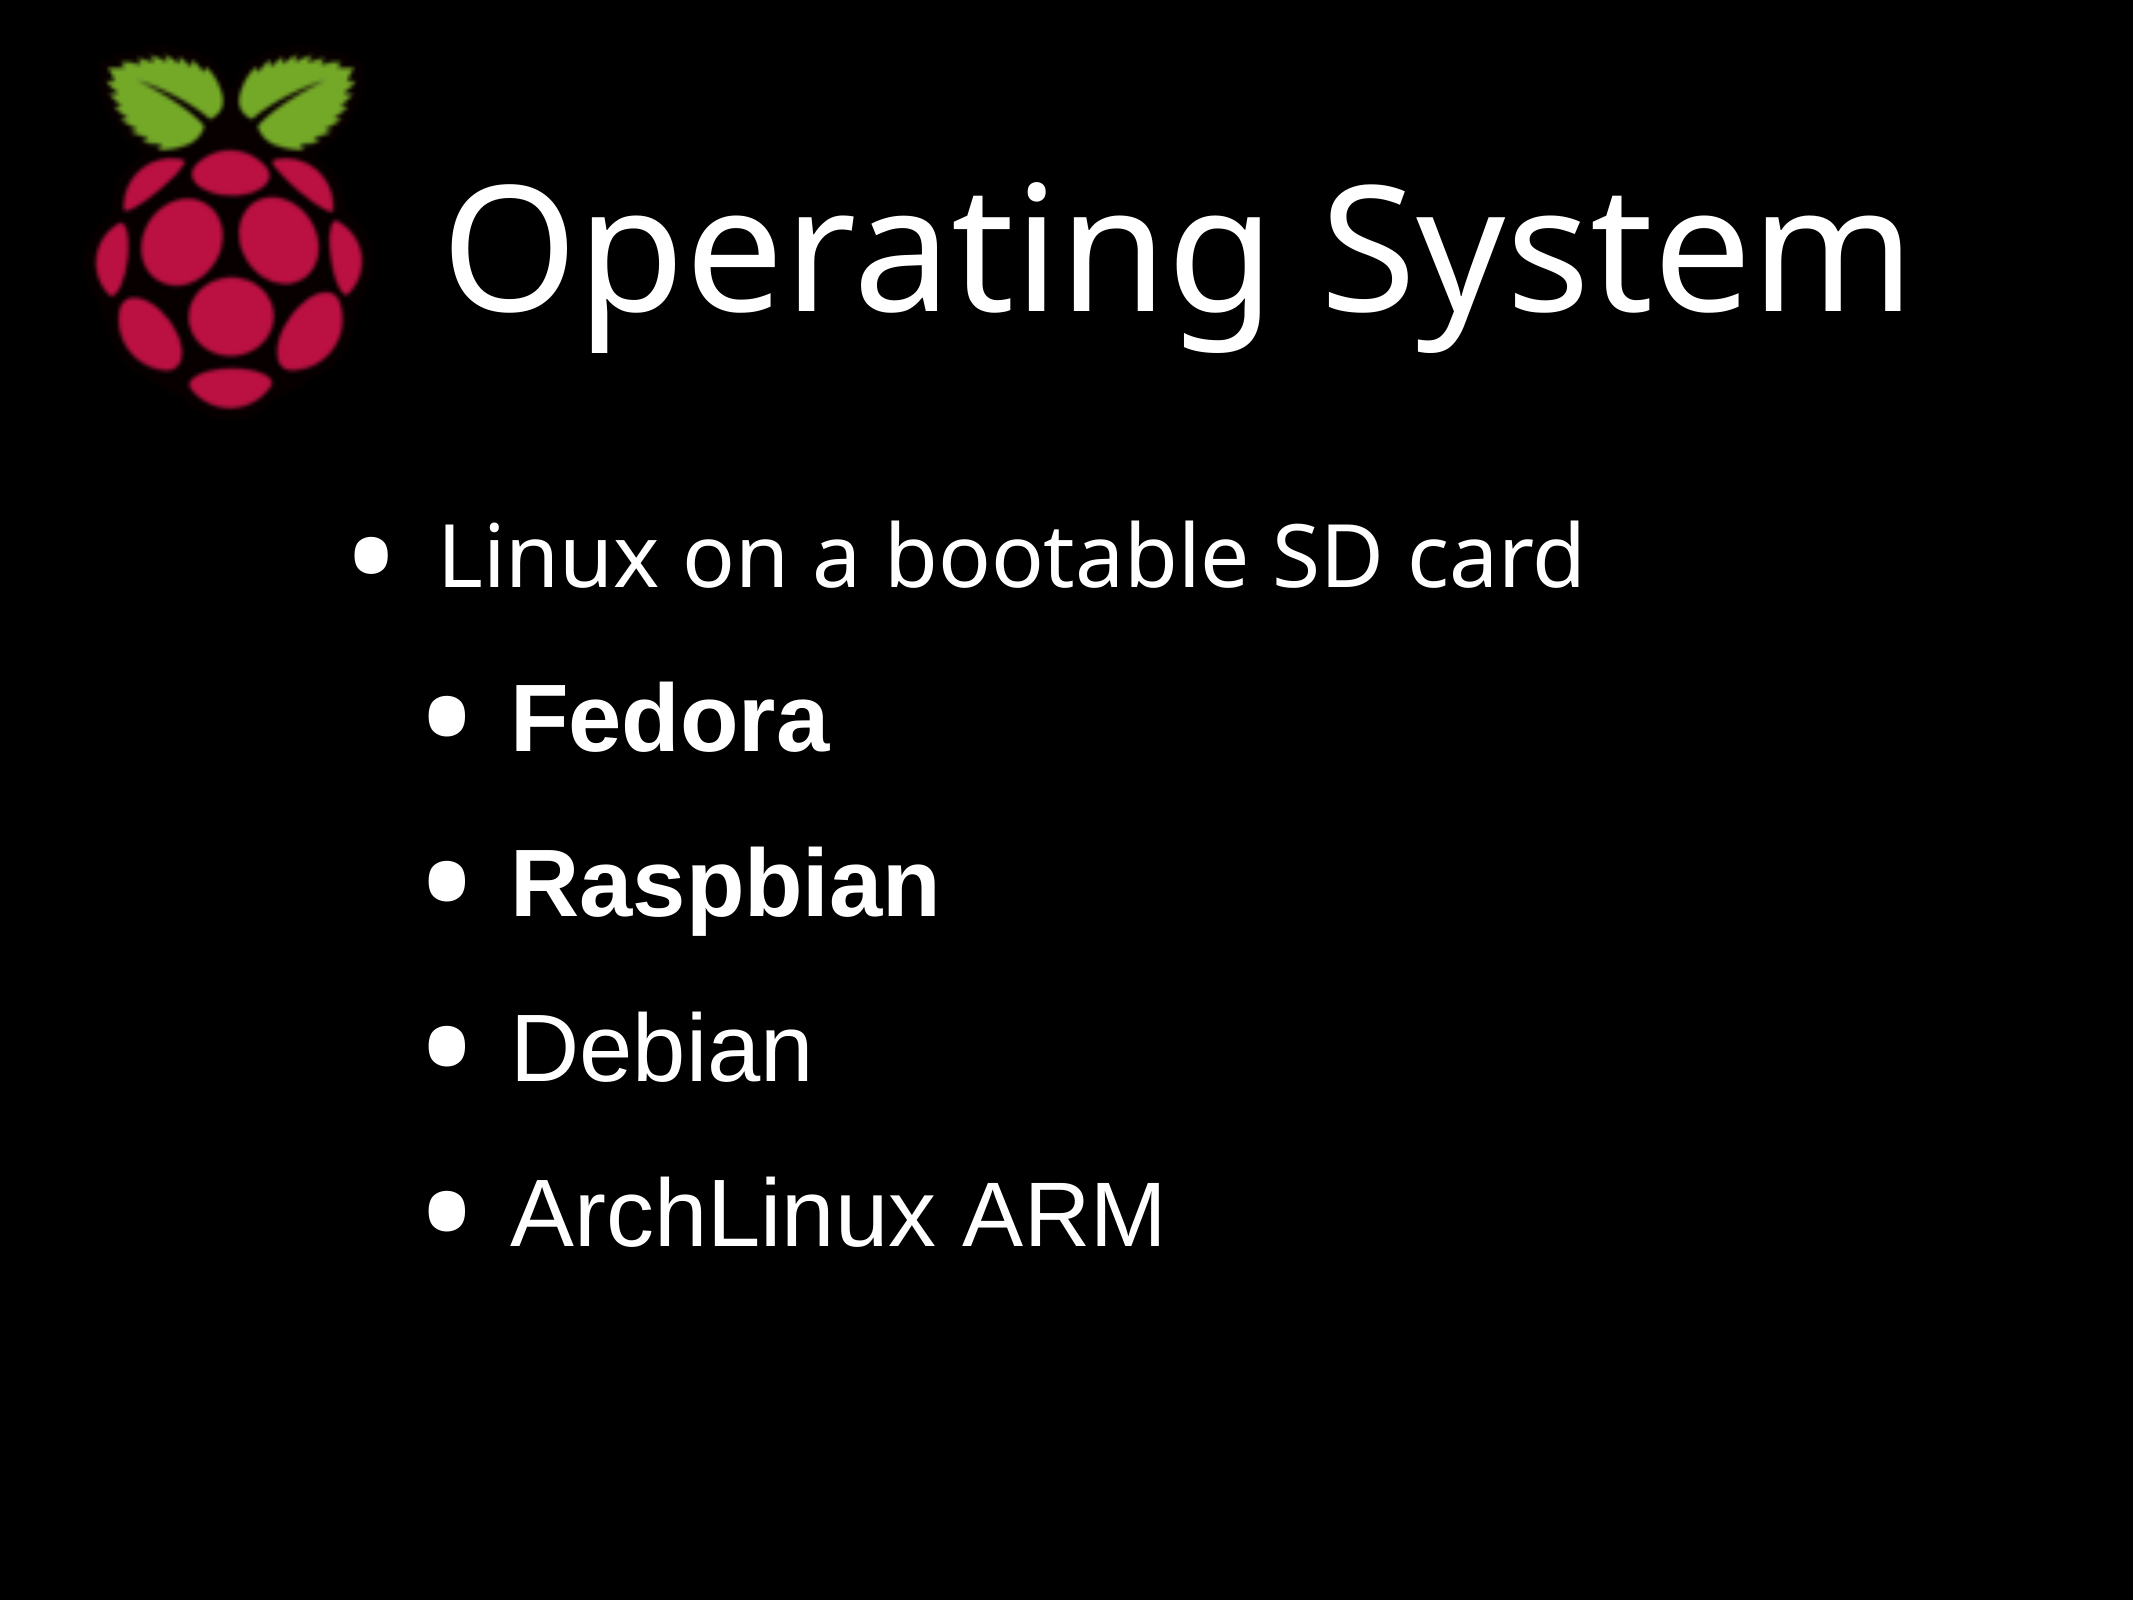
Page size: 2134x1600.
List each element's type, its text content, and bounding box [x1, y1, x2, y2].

list Linux on a bootable SD card Fedora Raspbian Debian ArchLinux ARM [283, 422, 2000, 1344]
picture [0, 0, 465, 465]
title Operating System [468, 41, 2000, 422]
